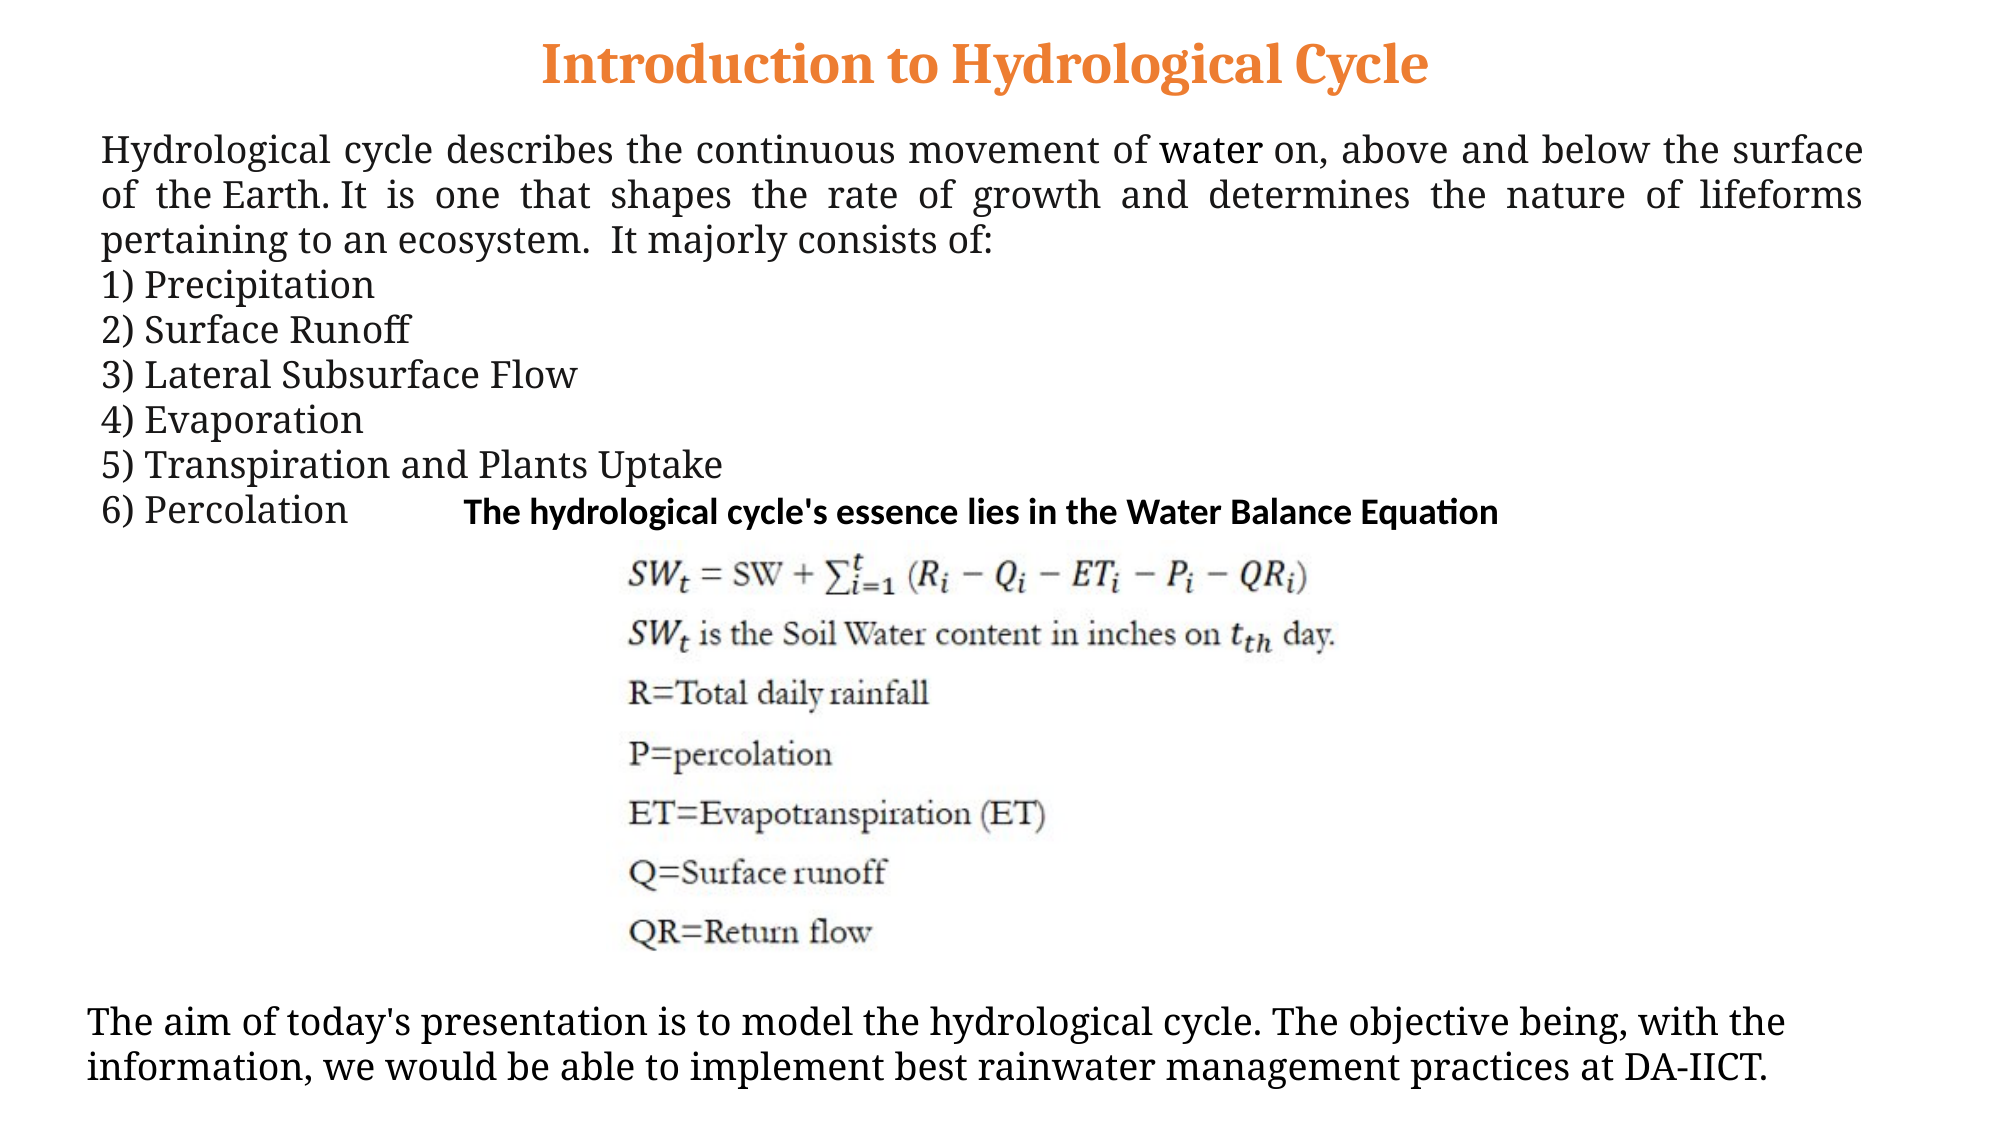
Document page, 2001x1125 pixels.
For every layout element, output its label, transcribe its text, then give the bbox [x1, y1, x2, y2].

text_box Hydrological cycle describes the continuous movement of water on, above and below the surface of the Earth. It is one that shapes the rate of growth and determines the nature of lifeforms pertaining to an ecosystem. It majorly consists of: 1) Precipitation 2) Surface Runoff 3) Lateral Subsurface Flow 4) Evaporation 5) Transpiration and Plants Uptake 6) Percolation [85, 118, 1880, 539]
text_box The hydrological cycle's essence lies in the Water Balance Equation [440, 479, 1524, 540]
text_box Introduction to Hydrological Cycle [509, 17, 1463, 103]
picture [606, 540, 1366, 975]
text_box The aim of today's presentation is to model the hydrological cycle. The objective being, with the information, we would be able to implement best rainwater management practices at DA-IICT. [71, 990, 1988, 1096]
